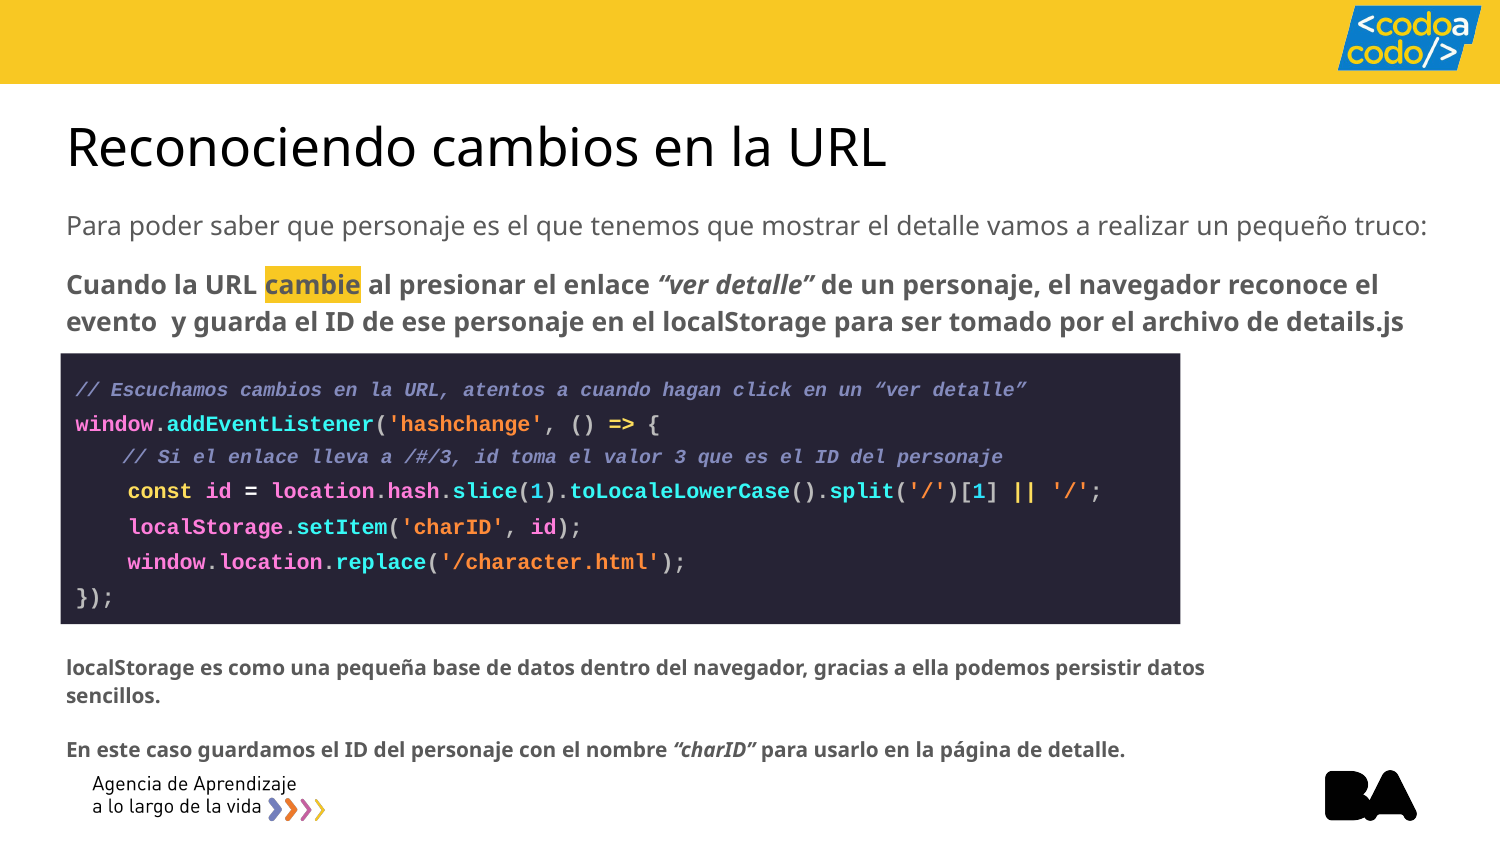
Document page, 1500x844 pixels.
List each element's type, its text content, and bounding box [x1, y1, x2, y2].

text_box localStorage es como una pequeña base de datos dentro del navegador, gracias a ella podemos persistir datos sencillos. En este caso guardamos el ID del personaje con el nombre “charID” para usarlo en la página de detalle. [51, 635, 1280, 777]
picture [1325, 770, 1417, 821]
picture [1337, 5, 1482, 71]
list Para poder saber que personaje es el que tenemos que mostrar el detalle vamos a realizar un pequeño truco: Cuando la URL cambie al presionar el enlace “ver detalle” de un personaje, el navegador reconoce el evento y guarda el ID de ese personaje en el localStorage para ser tomado por el archivo de details.js [51, 189, 1476, 354]
picture [70, 777, 344, 835]
title Reconociendo cambios en la URL [51, 98, 1449, 189]
text_box // Escuchamos cambios en la URL, atentos a cuando hagan click en un “ver detalle” window.addEventListener('hashchange', () => { // Si el enlace lleva a /#/3, id toma el valor 3 que es el ID del personaje const id = location.hash.slice(1).toLocaleLowerCase().split('/')[1] || '/'; localStorage.setItem('charID', id); window.location.replace('/character.html'); }); [60, 353, 1181, 625]
